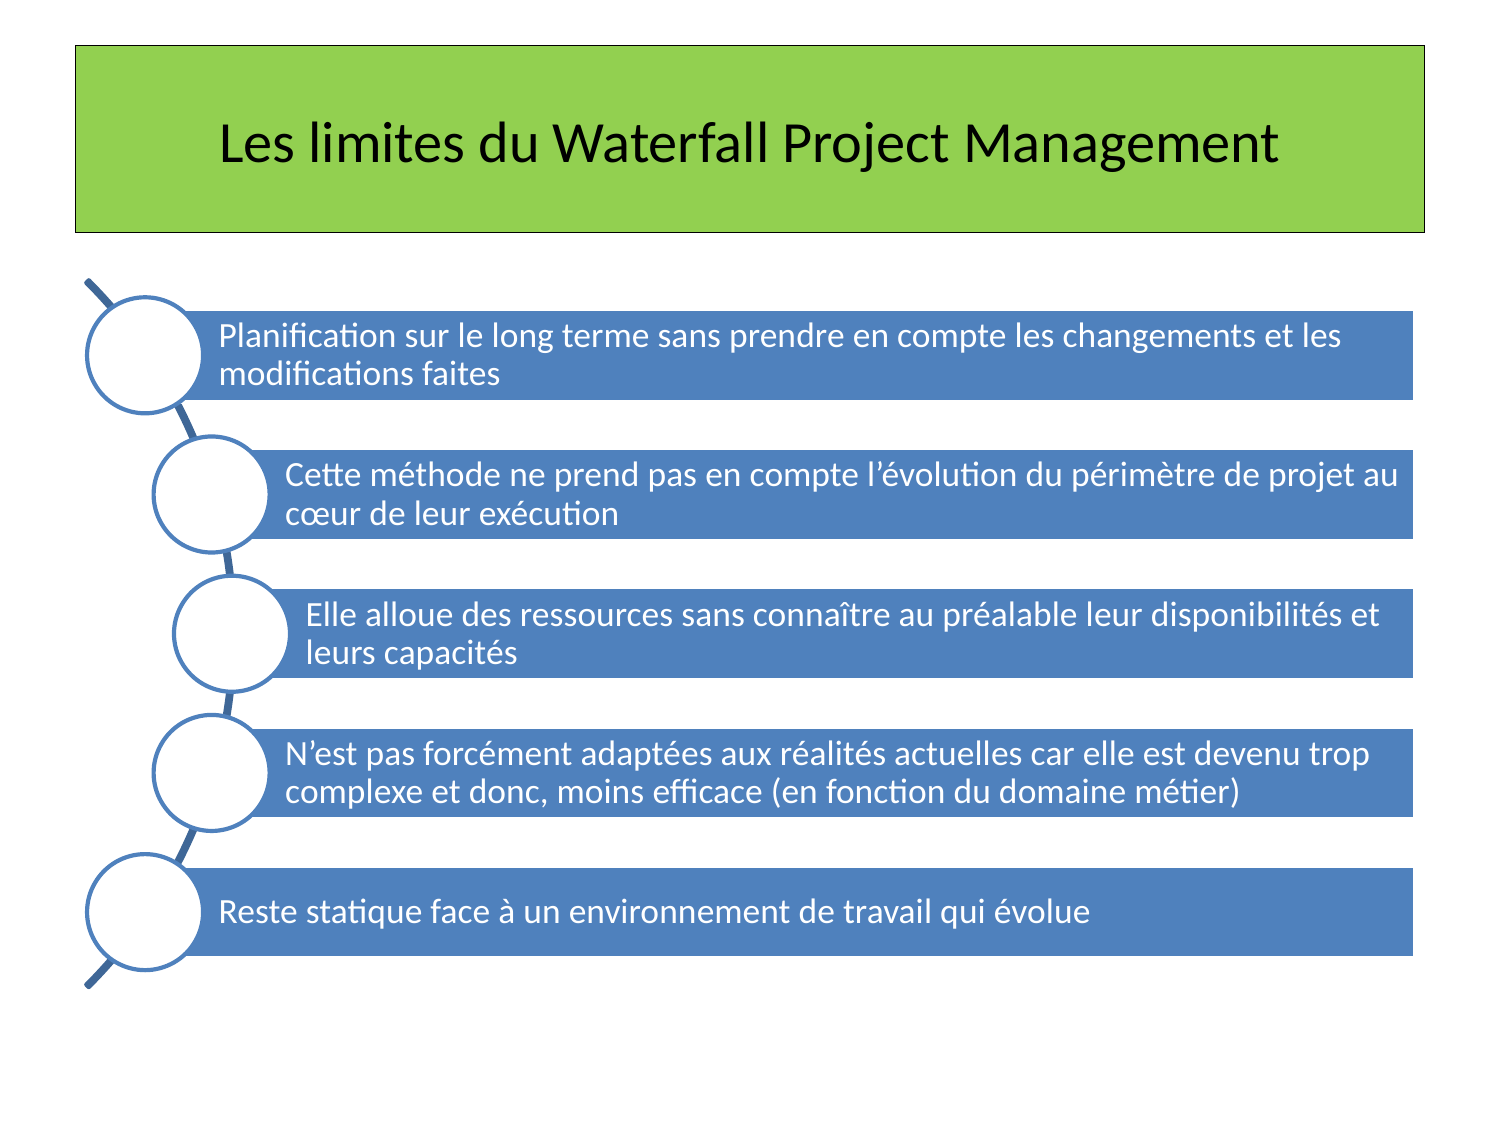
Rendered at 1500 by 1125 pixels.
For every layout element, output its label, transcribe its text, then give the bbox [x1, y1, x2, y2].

title Les limites du Waterfall Project Management [75, 45, 1425, 233]
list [74, 262, 1426, 1006]
